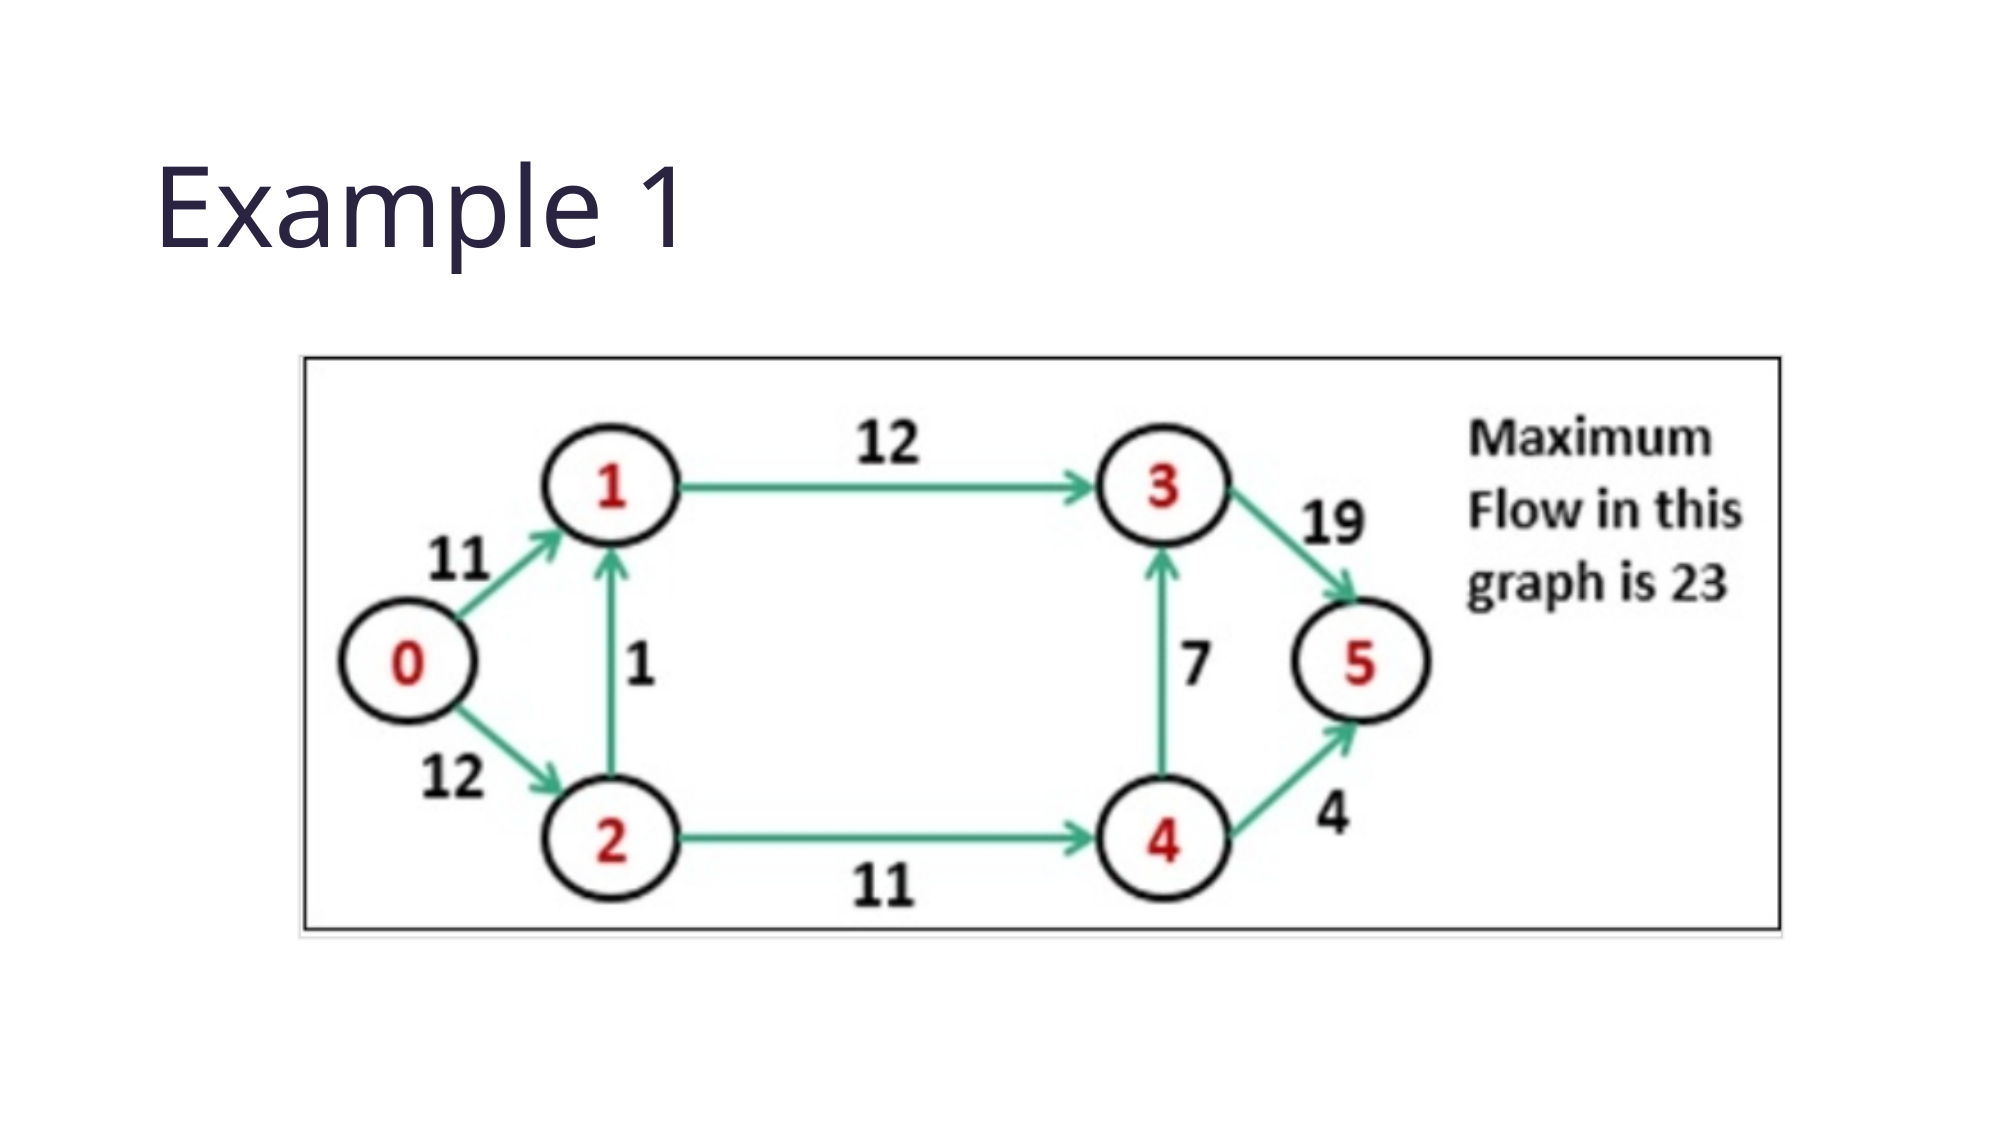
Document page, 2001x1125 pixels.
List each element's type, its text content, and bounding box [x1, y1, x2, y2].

title Example 1 [137, 59, 1863, 278]
picture [286, 334, 1785, 960]
